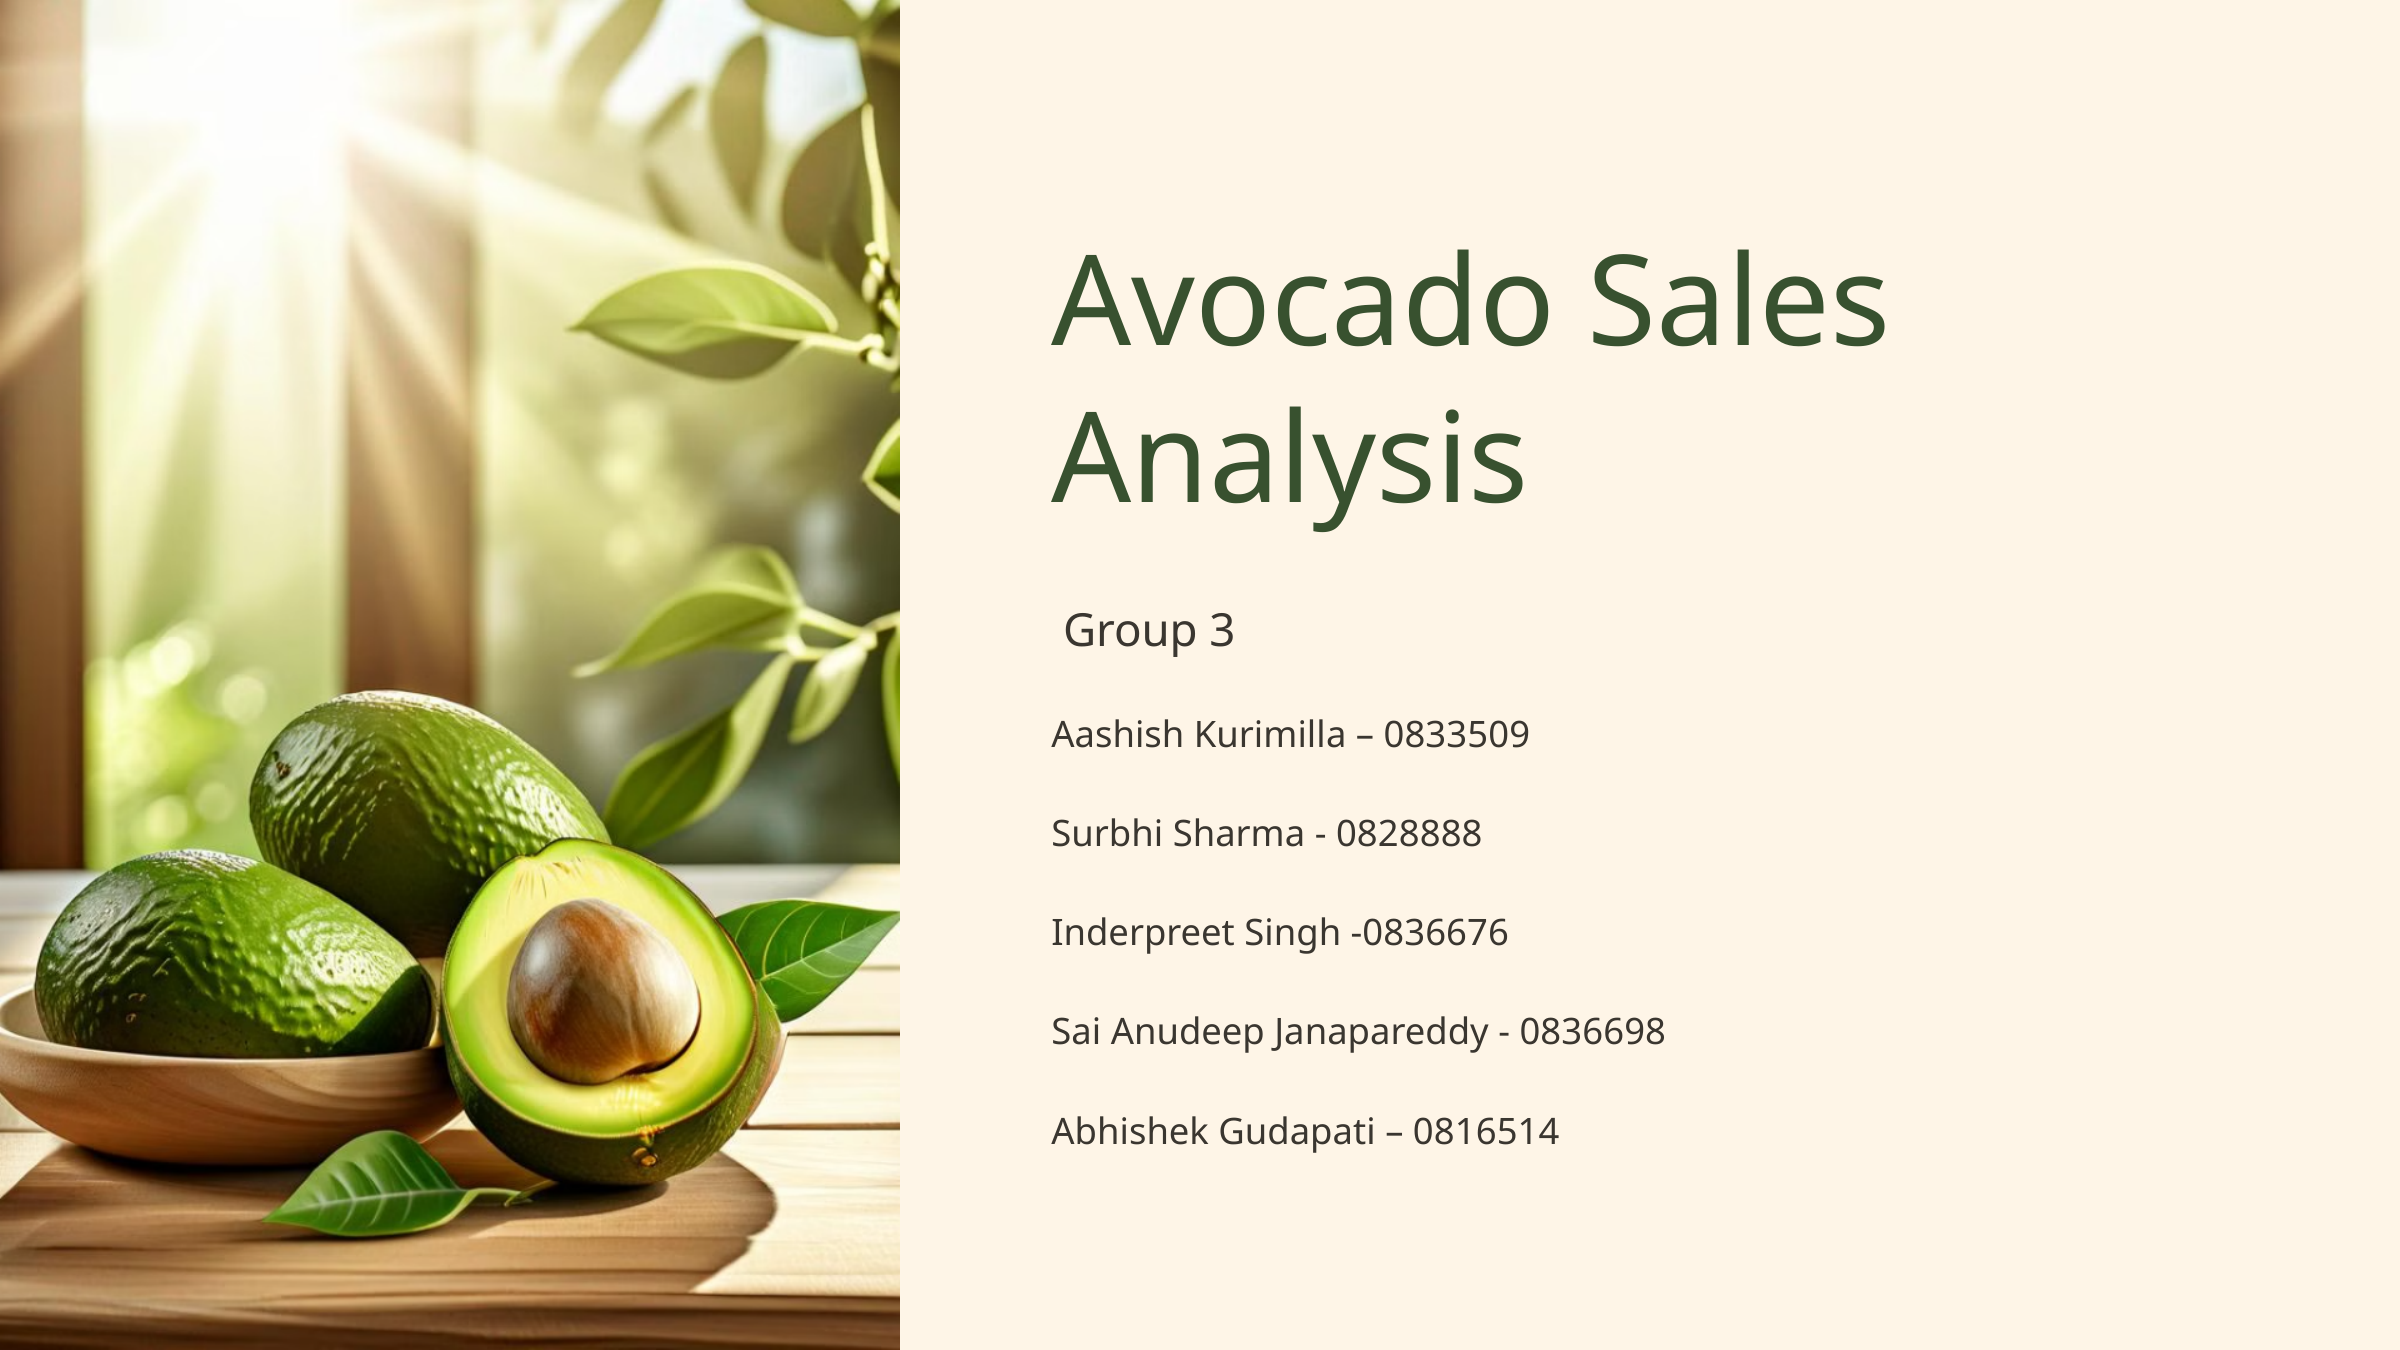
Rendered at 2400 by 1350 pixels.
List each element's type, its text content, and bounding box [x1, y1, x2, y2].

text_box Avocado Sales Analysis [1036, 205, 2264, 521]
text_box [900, 0, 2400, 1350]
text_box Group 3 [1036, 574, 2264, 648]
text_box Aashish Kurimilla – 0833509 [1036, 688, 2264, 747]
text_box Sai Anudeep Janapareddy - 0836698 [1036, 986, 2264, 1045]
text_box Inderpreet Singh -0836676 [1036, 887, 2264, 946]
text_box Abhishek Gudapati – 0816514 [1036, 1085, 2264, 1145]
text_box Surbhi Sharma - 0828888 [1036, 788, 2264, 847]
picture [0, 0, 900, 1350]
